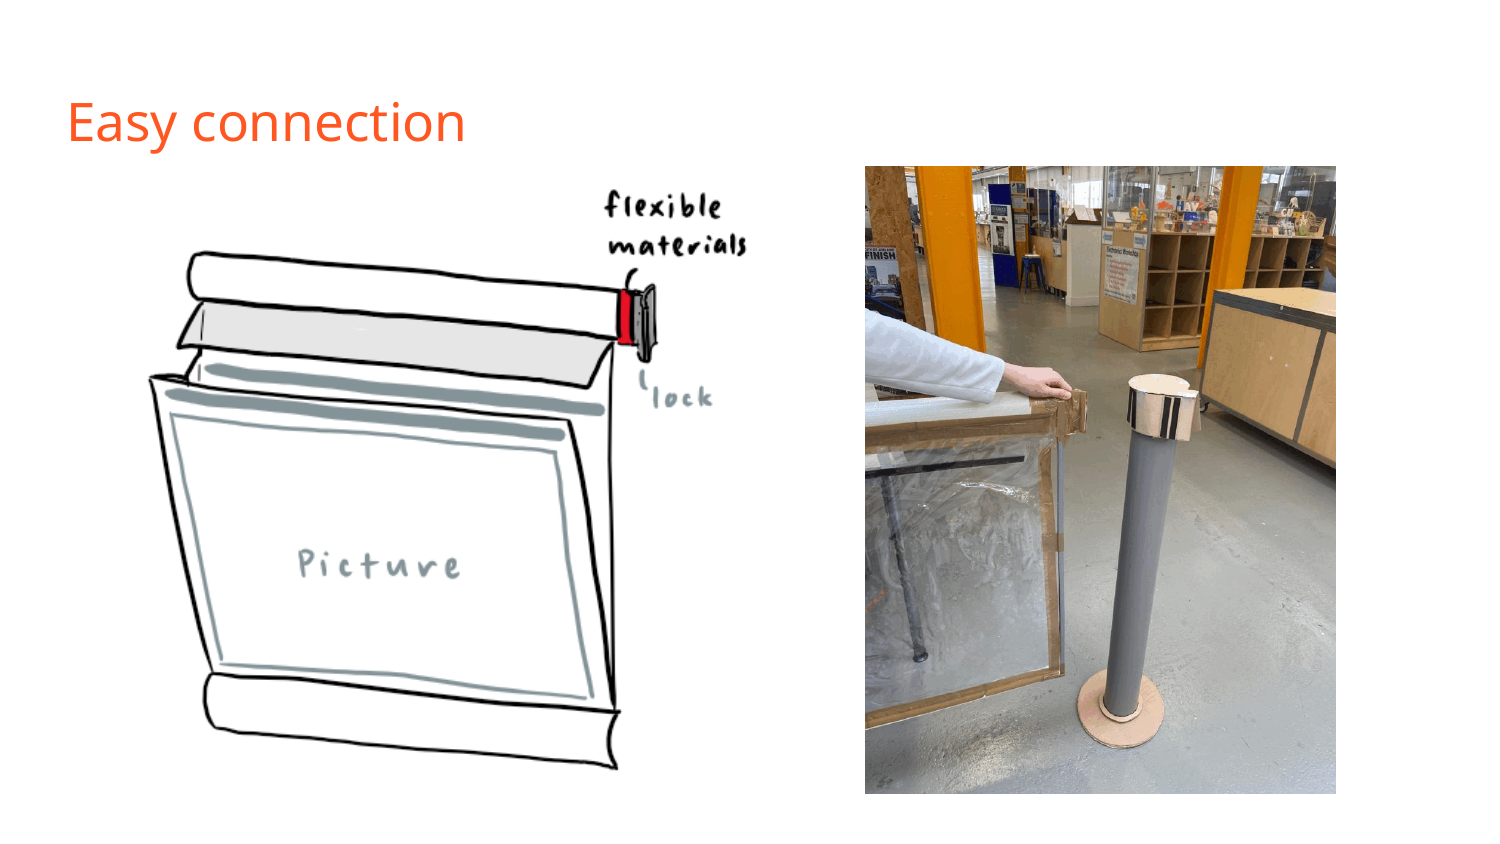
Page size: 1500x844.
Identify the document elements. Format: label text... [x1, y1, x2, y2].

title Easy connection [51, 72, 1449, 167]
picture [864, 166, 1336, 794]
picture [89, 166, 769, 794]
